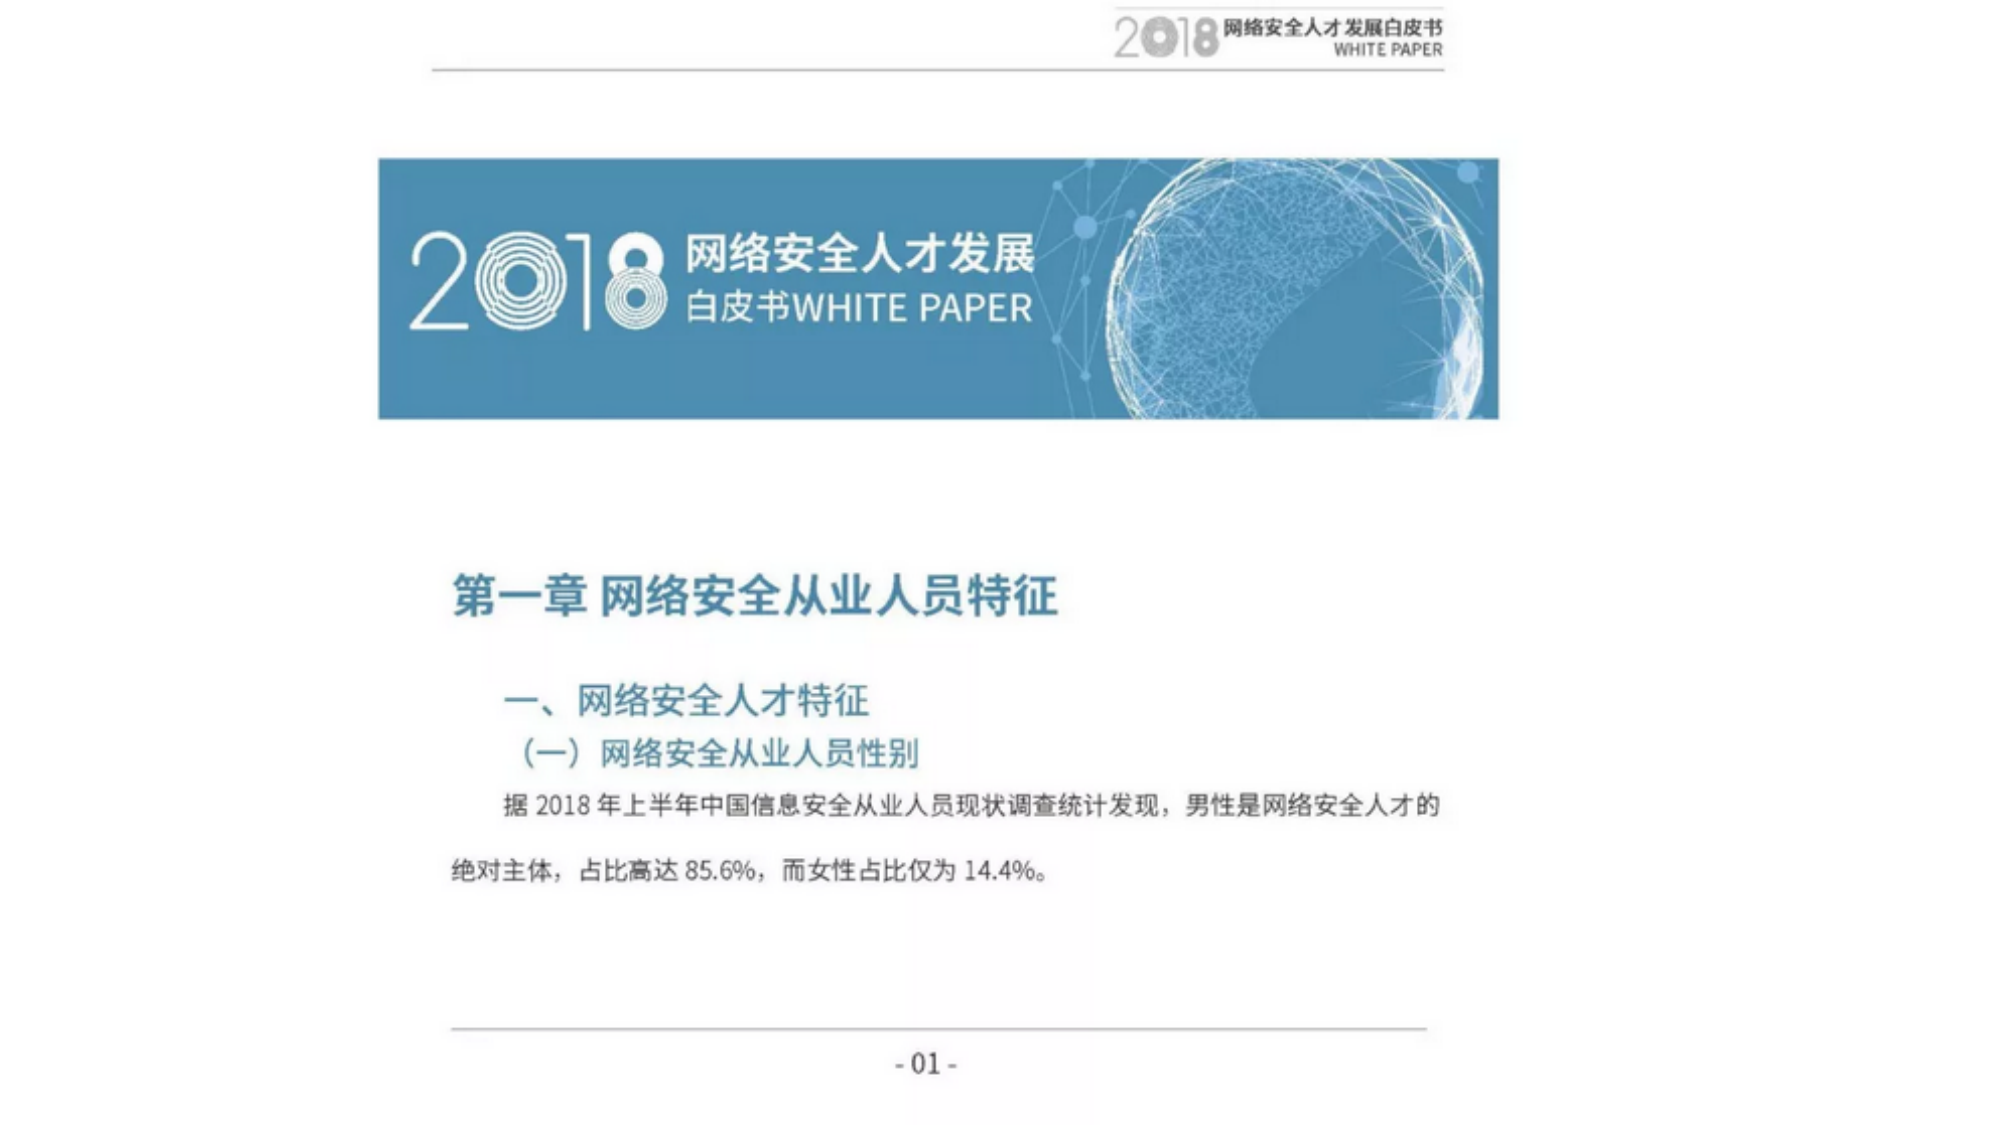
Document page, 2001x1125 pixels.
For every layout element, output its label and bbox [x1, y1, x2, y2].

picture [217, 0, 1694, 1125]
